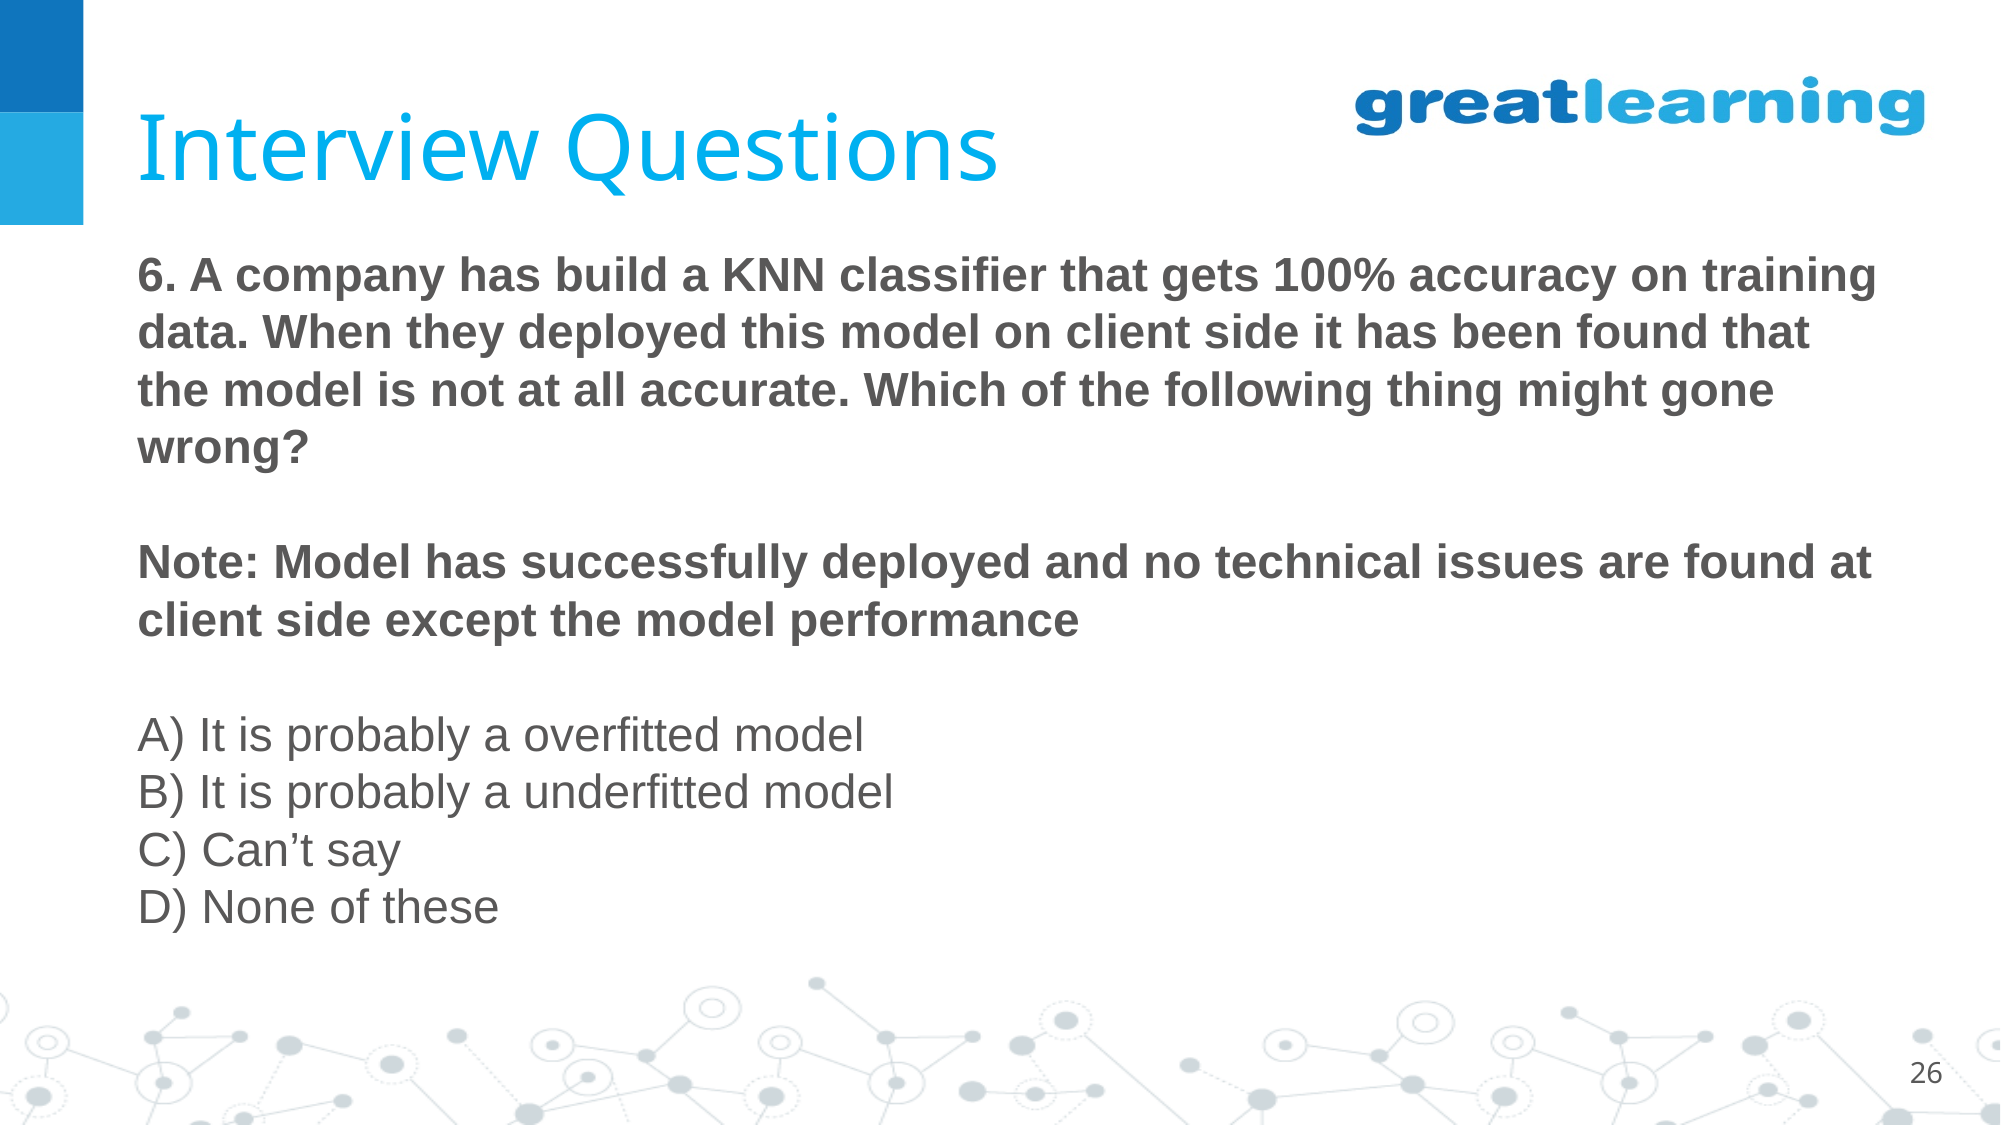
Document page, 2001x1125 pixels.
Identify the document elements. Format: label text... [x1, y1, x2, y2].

text_box 6. A company has build a KNN classifier that gets 100% accuracy on training data. When they deployed this model on client side it has been found that the model is not at all accurate. Which of the following thing might gone wrong? Note: Model has successfully deployed and no technical issues are found at client side except the model performance A) It is probably a overfitted model B) It is probably a underfitted model C) Can’t say D) None of these [122, 236, 1899, 941]
title Interview Questions [122, 60, 1779, 215]
slide_number 26 [1838, 1038, 1959, 1125]
picture [0, 0, 2001, 1125]
